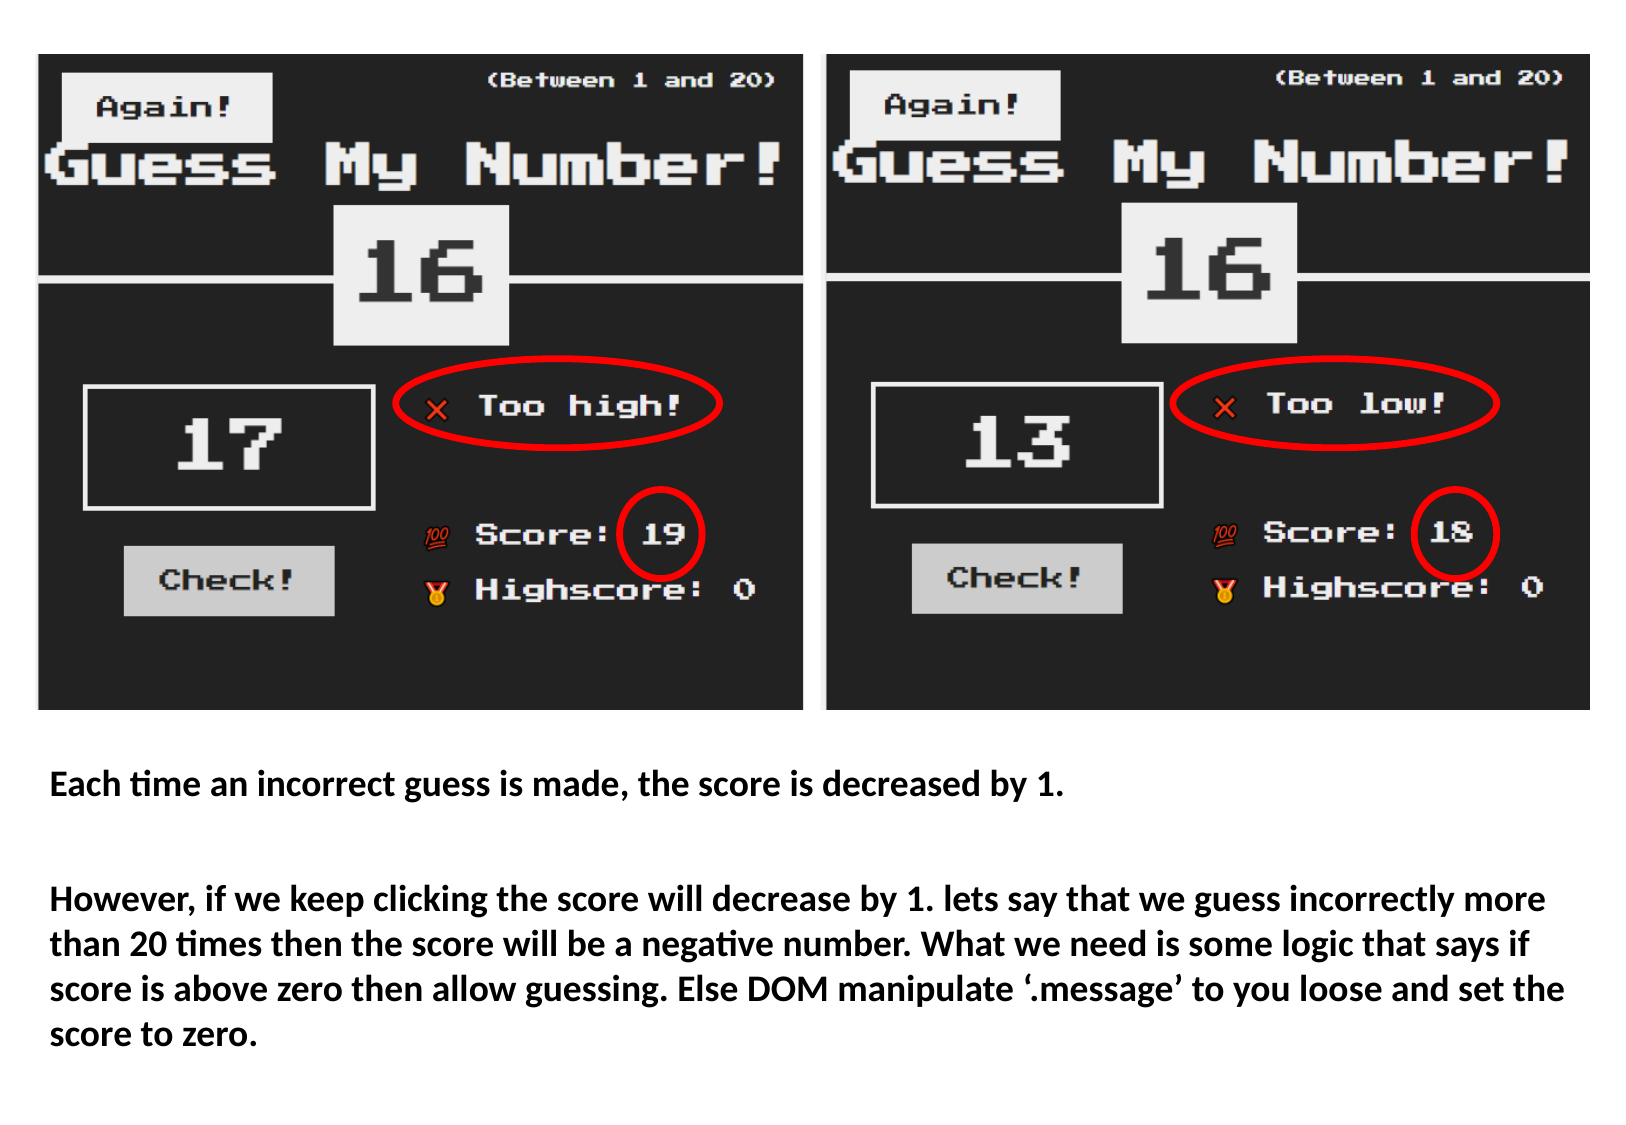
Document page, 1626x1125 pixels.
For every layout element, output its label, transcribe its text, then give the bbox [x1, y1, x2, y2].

text_box Each time an incorrect guess is made, the score is decreased by 1. However, if we keep clicking the score will decrease by 1. lets say that we guess incorrectly more than 20 times then the score will be a negative number. What we need is some logic that says if score is above zero then allow guessing. Else DOM manipulate ‘.message’ to you loose and set the score to zero. [34, 751, 1589, 1061]
picture [35, 54, 1590, 710]
